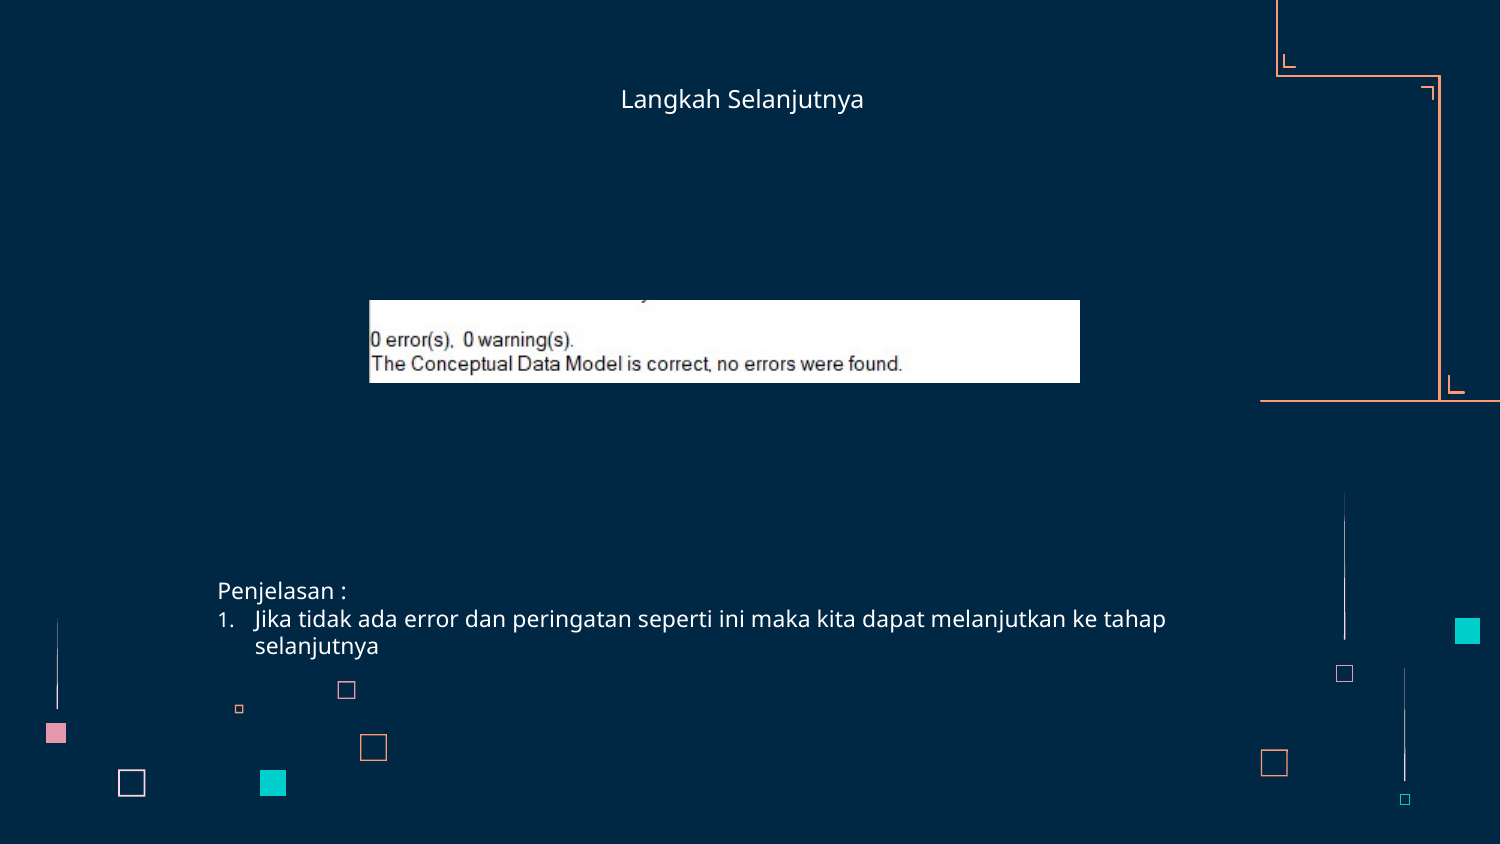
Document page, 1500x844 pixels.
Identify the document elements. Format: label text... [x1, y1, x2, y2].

list Penjelasan : Jika tidak ada error dan peringatan seperti ini maka kita dapat melanjutkan ke tahap selanjutnya [202, 561, 1284, 844]
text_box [1260, 0, 1500, 402]
picture [369, 300, 1081, 384]
text_box Langkah Selanjutnya [605, 76, 880, 122]
